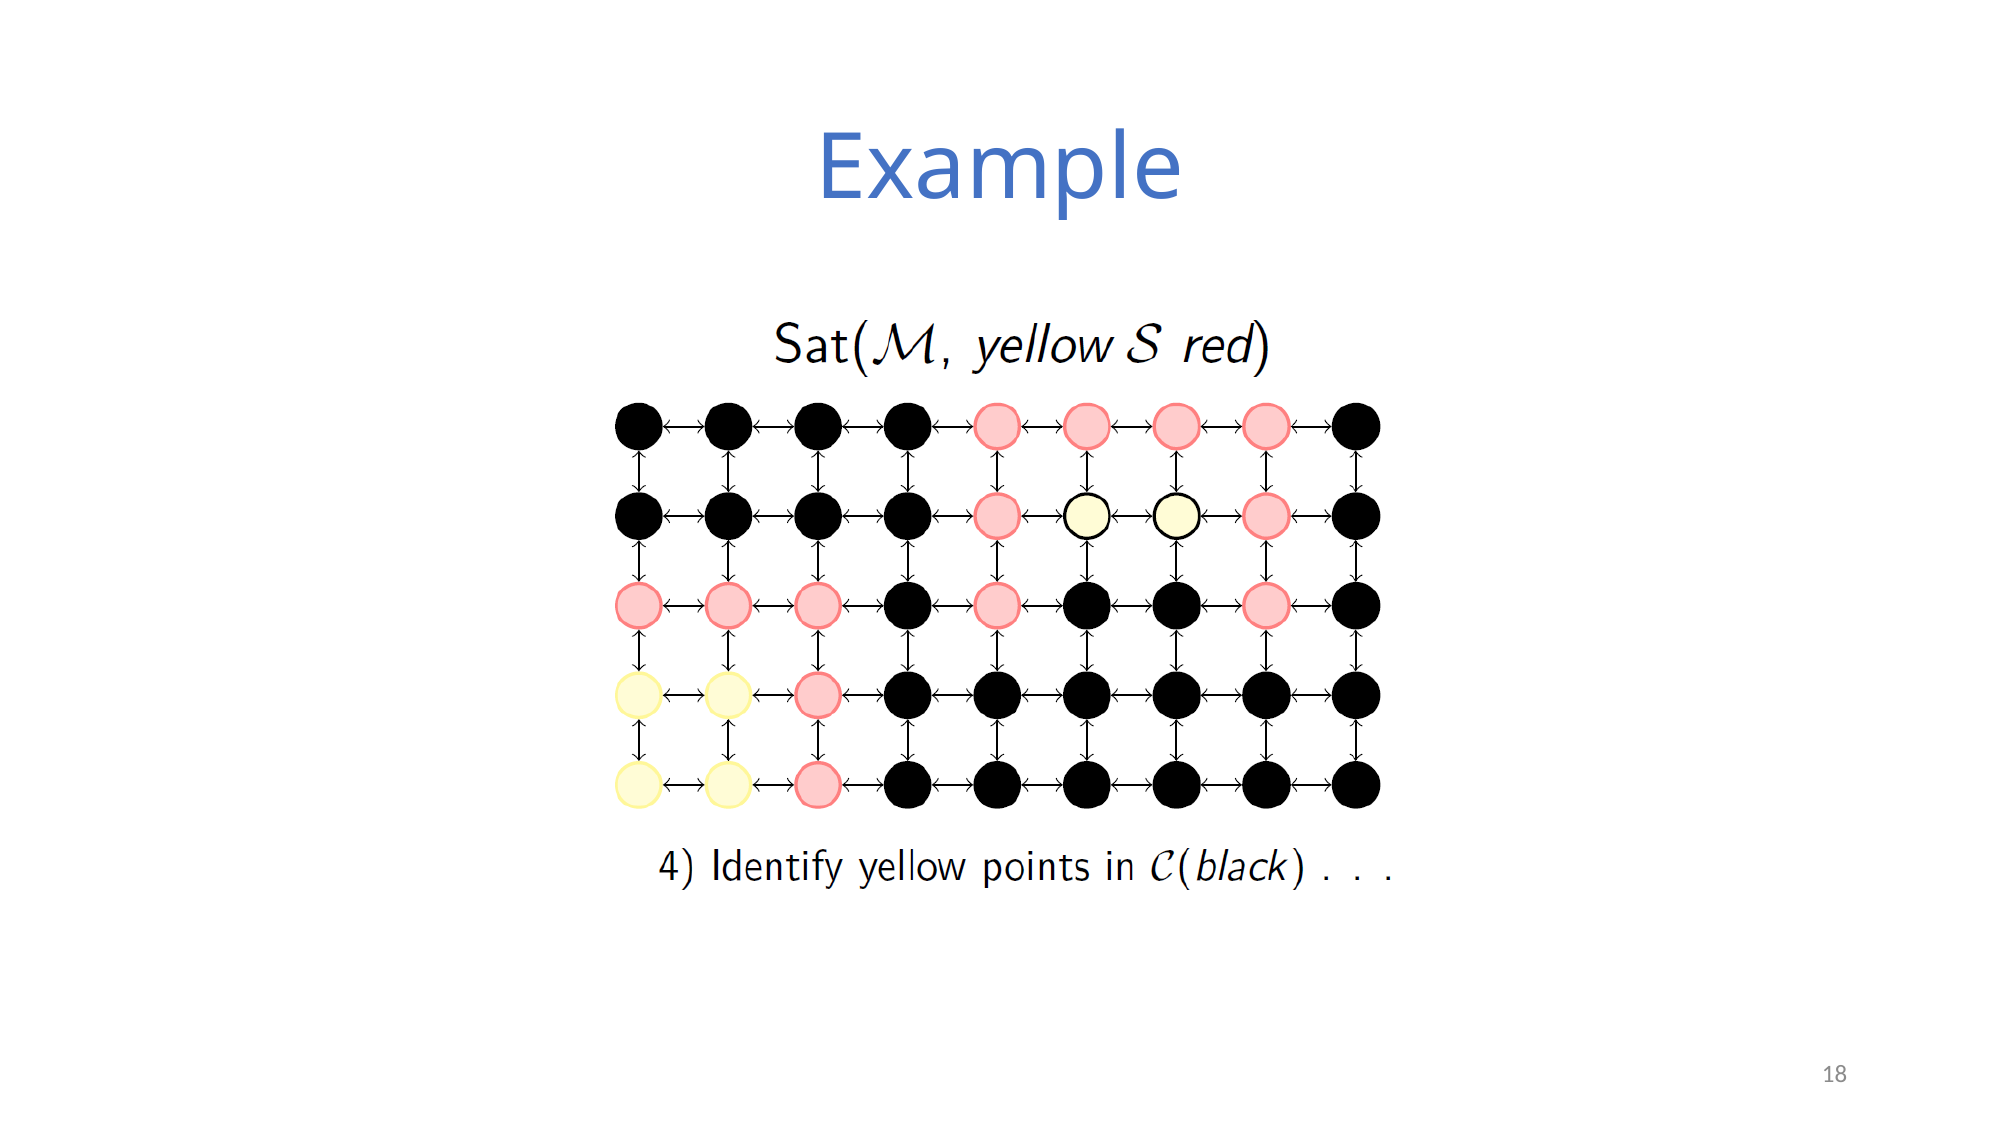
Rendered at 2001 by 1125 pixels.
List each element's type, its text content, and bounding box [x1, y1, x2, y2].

slide_number 18 [1412, 1042, 1863, 1103]
picture [774, 316, 1271, 381]
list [636, 836, 1410, 893]
picture [613, 386, 1387, 818]
title Example [137, 59, 1863, 278]
